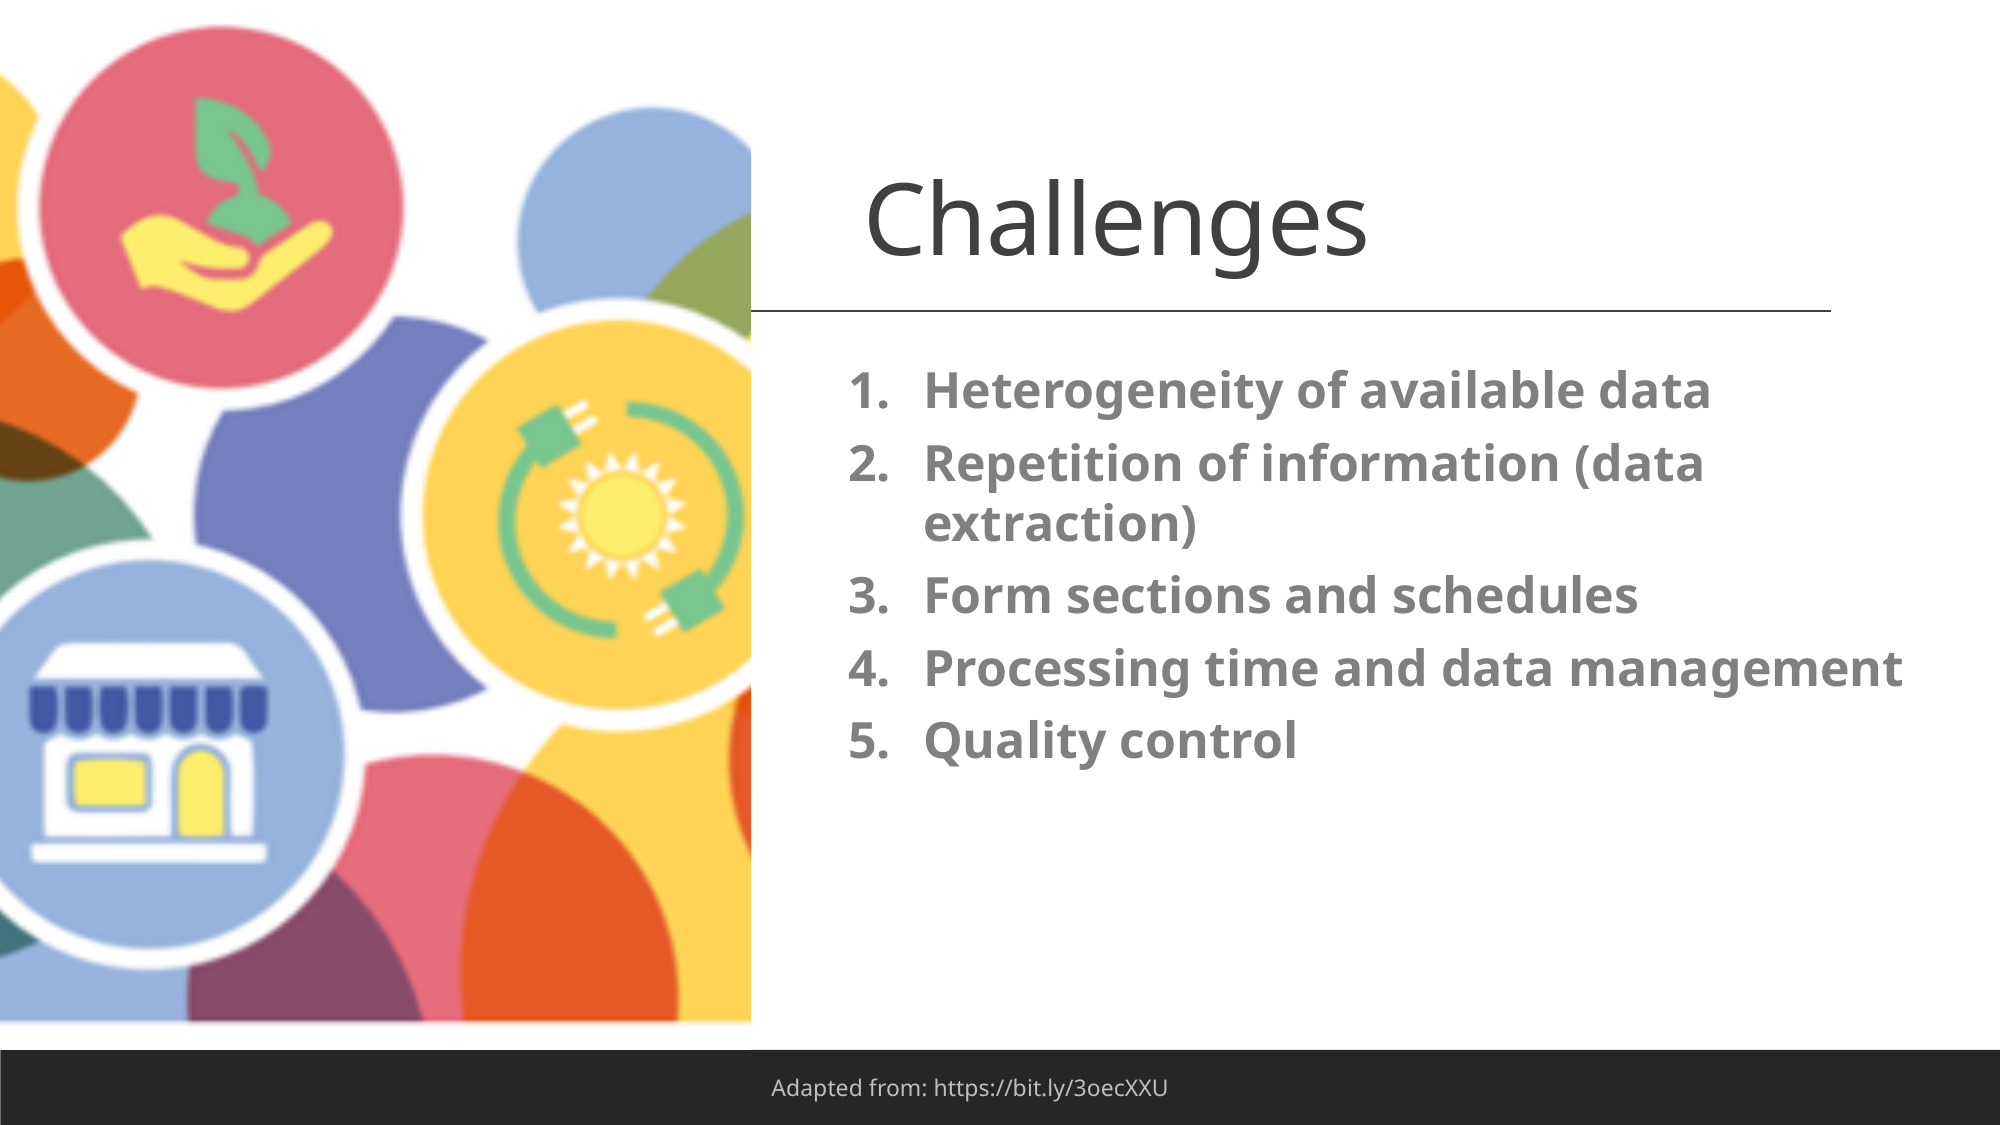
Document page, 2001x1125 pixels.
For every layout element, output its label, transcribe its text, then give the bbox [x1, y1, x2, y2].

picture [0, 0, 752, 1051]
text_box Heterogeneity of available data Repetition of information (data extraction) Form sections and schedules Processing time and data management Quality control [848, 351, 1947, 969]
title Challenges [848, 47, 1830, 285]
text_box Adapted from: https://bit.ly/3oecXXU [756, 1066, 1184, 1109]
